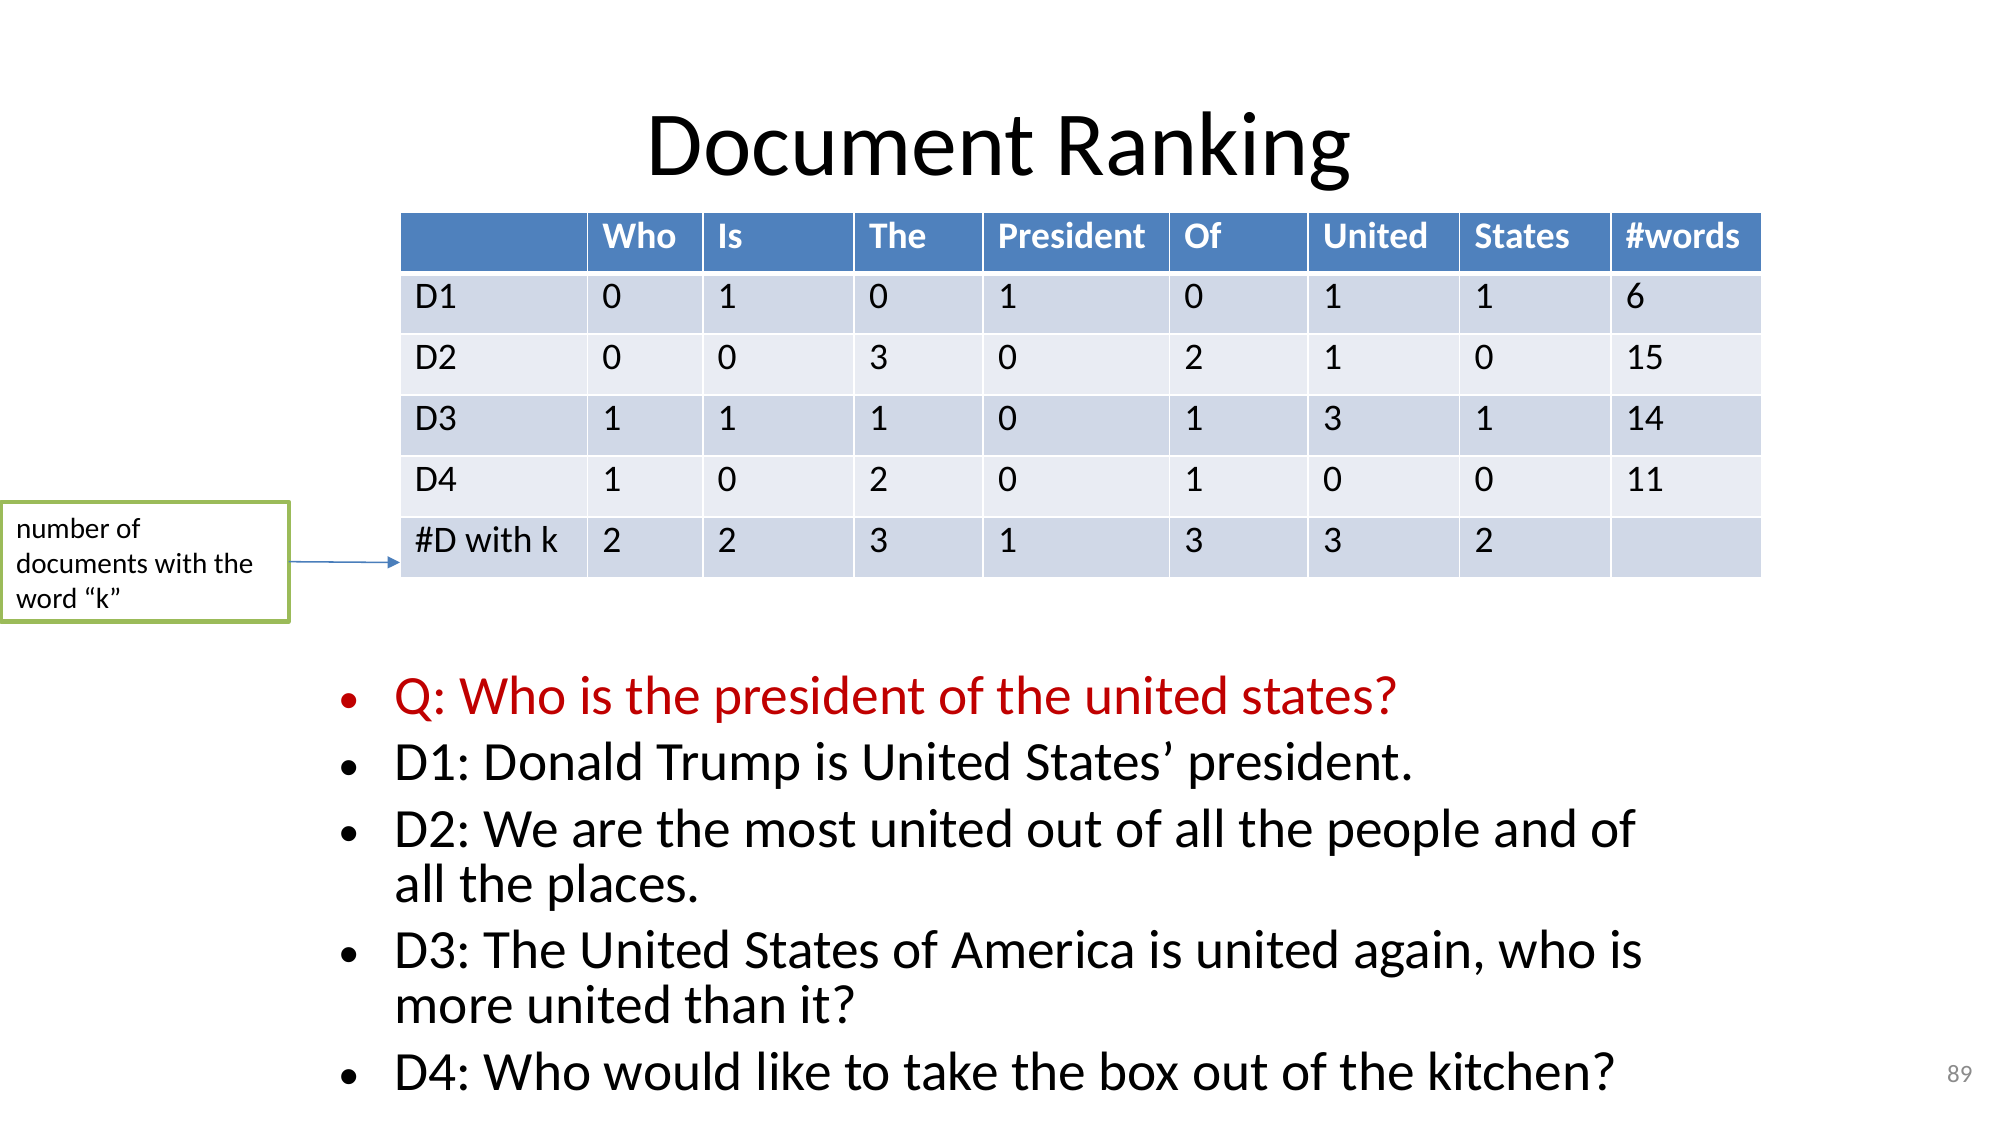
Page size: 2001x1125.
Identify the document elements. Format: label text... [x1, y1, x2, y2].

table_cell D4 [401, 457, 587, 516]
table_cell 2 [704, 518, 853, 577]
slide_number 89 [1520, 1042, 1988, 1103]
table_cell 1 [704, 276, 853, 333]
table_cell 1 [1309, 335, 1459, 394]
text_box number of documents with the word “k” [0, 500, 291, 624]
table_cell 0 [704, 335, 853, 394]
table_cell #D with k [401, 518, 587, 577]
table_header Who [588, 213, 702, 271]
table_header President [984, 213, 1169, 271]
table_cell 1 [588, 457, 702, 516]
table_cell 0 [1460, 457, 1610, 516]
table_cell 0 [855, 276, 982, 333]
table_cell 3 [1309, 518, 1459, 577]
table_cell 0 [1170, 276, 1307, 333]
table_cell 3 [1309, 396, 1459, 455]
table_cell 3 [855, 518, 982, 577]
table_cell 1 [588, 396, 702, 455]
table_cell 0 [984, 457, 1169, 516]
table_header [401, 213, 587, 271]
table_header United [1309, 213, 1459, 271]
table_header #words [1612, 213, 1761, 271]
table_cell 1 [1460, 396, 1610, 455]
table_header Of [1170, 213, 1307, 271]
table_header The [855, 213, 982, 271]
table_cell 1 [1309, 276, 1459, 333]
table_cell 1 [984, 276, 1169, 333]
table_cell 1 [1460, 276, 1610, 333]
table_cell 2 [1460, 518, 1610, 577]
title Document Ranking [99, 45, 1900, 233]
table_cell [1612, 518, 1761, 577]
table_cell 0 [984, 396, 1169, 455]
table_cell D1 [401, 276, 587, 333]
table_cell 0 [1460, 335, 1610, 394]
table_cell 0 [704, 457, 853, 516]
table_cell 2 [588, 518, 702, 577]
table_cell 1 [704, 396, 853, 455]
table_cell 2 [1170, 335, 1307, 394]
table_cell 0 [984, 335, 1169, 394]
table_cell 1 [1170, 396, 1307, 455]
table_cell 0 [1309, 457, 1459, 516]
table_cell 0 [588, 335, 702, 394]
table_cell 1 [984, 518, 1169, 577]
table_cell 6 [1612, 276, 1761, 333]
table_cell 3 [855, 335, 982, 394]
table_cell D3 [401, 396, 587, 455]
table_cell 3 [1170, 518, 1307, 577]
table_cell D2 [401, 335, 587, 394]
table_header States [1460, 213, 1610, 271]
table_cell 1 [1170, 457, 1307, 516]
table_cell 11 [1612, 457, 1761, 516]
text_box Q: Who is the president of the united states? D1: Donald Trump is United States’ president. D2: We are the most united out of all the people and of all the places. D3: The United States of America is united again, who is more united than it? D4: Who would like to take the box out of the kitchen? [324, 665, 1675, 1120]
table_header Is [704, 213, 853, 271]
table_cell 2 [855, 457, 982, 516]
table_cell 0 [588, 276, 702, 333]
table_cell 1 [855, 396, 982, 455]
table_cell 15 [1612, 335, 1761, 394]
table_cell 14 [1612, 396, 1761, 455]
